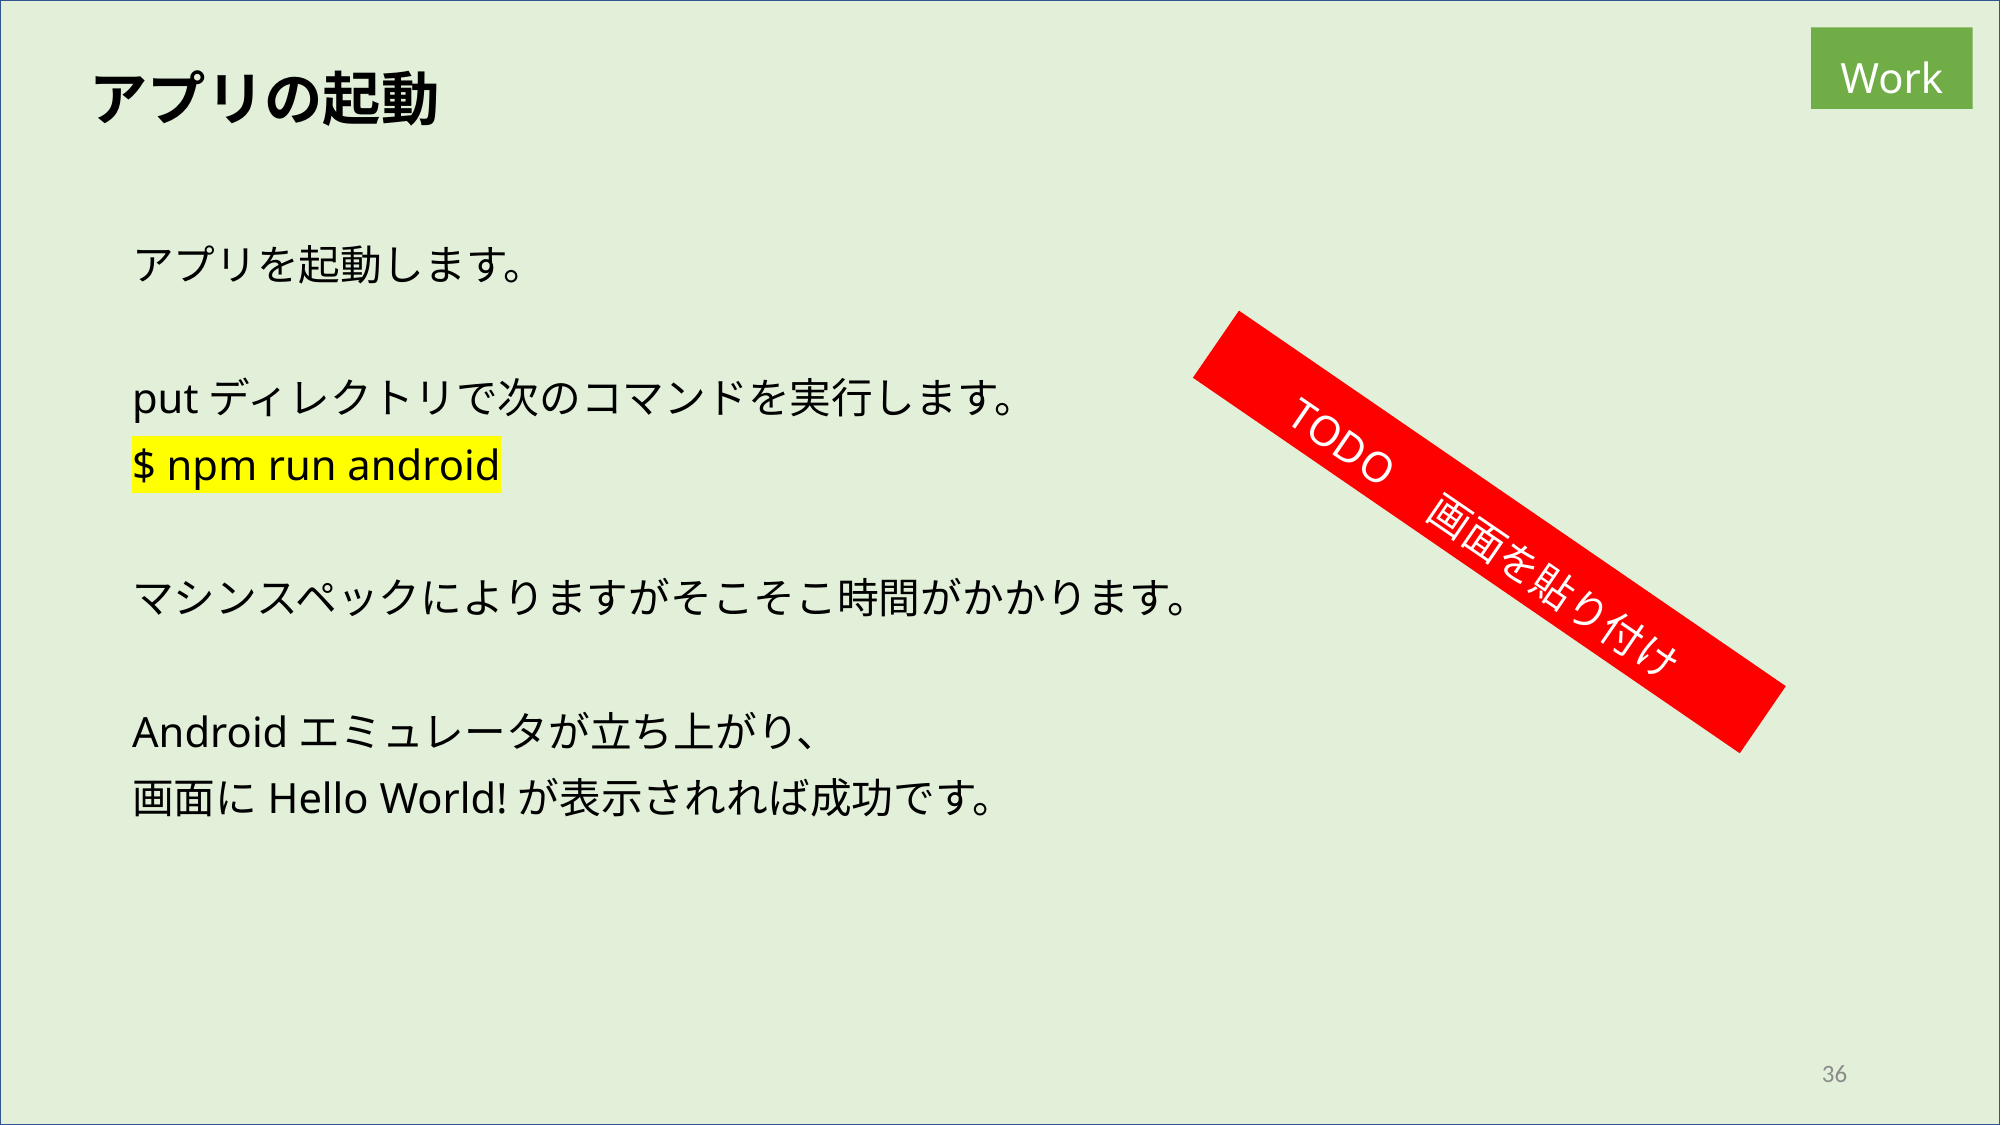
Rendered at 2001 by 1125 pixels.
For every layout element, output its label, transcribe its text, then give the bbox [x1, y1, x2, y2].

text_box アプリの起動 [74, 54, 1454, 140]
text_box [0, 0, 2000, 1125]
slide_number 36 [1412, 1042, 1863, 1103]
text_box TODO 画面を貼り付け [1192, 310, 1786, 754]
text_box Work [1811, 27, 1973, 109]
text_box アプリを起動します。 putディレクトリで次のコマンドを実行します。 $ npm run android マシンスペックによりますがそこそこ時間がかかります。 Androidエミュレータが立ち上がり、 画面にHello World!が表示されれば成功です。 [117, 214, 1904, 830]
